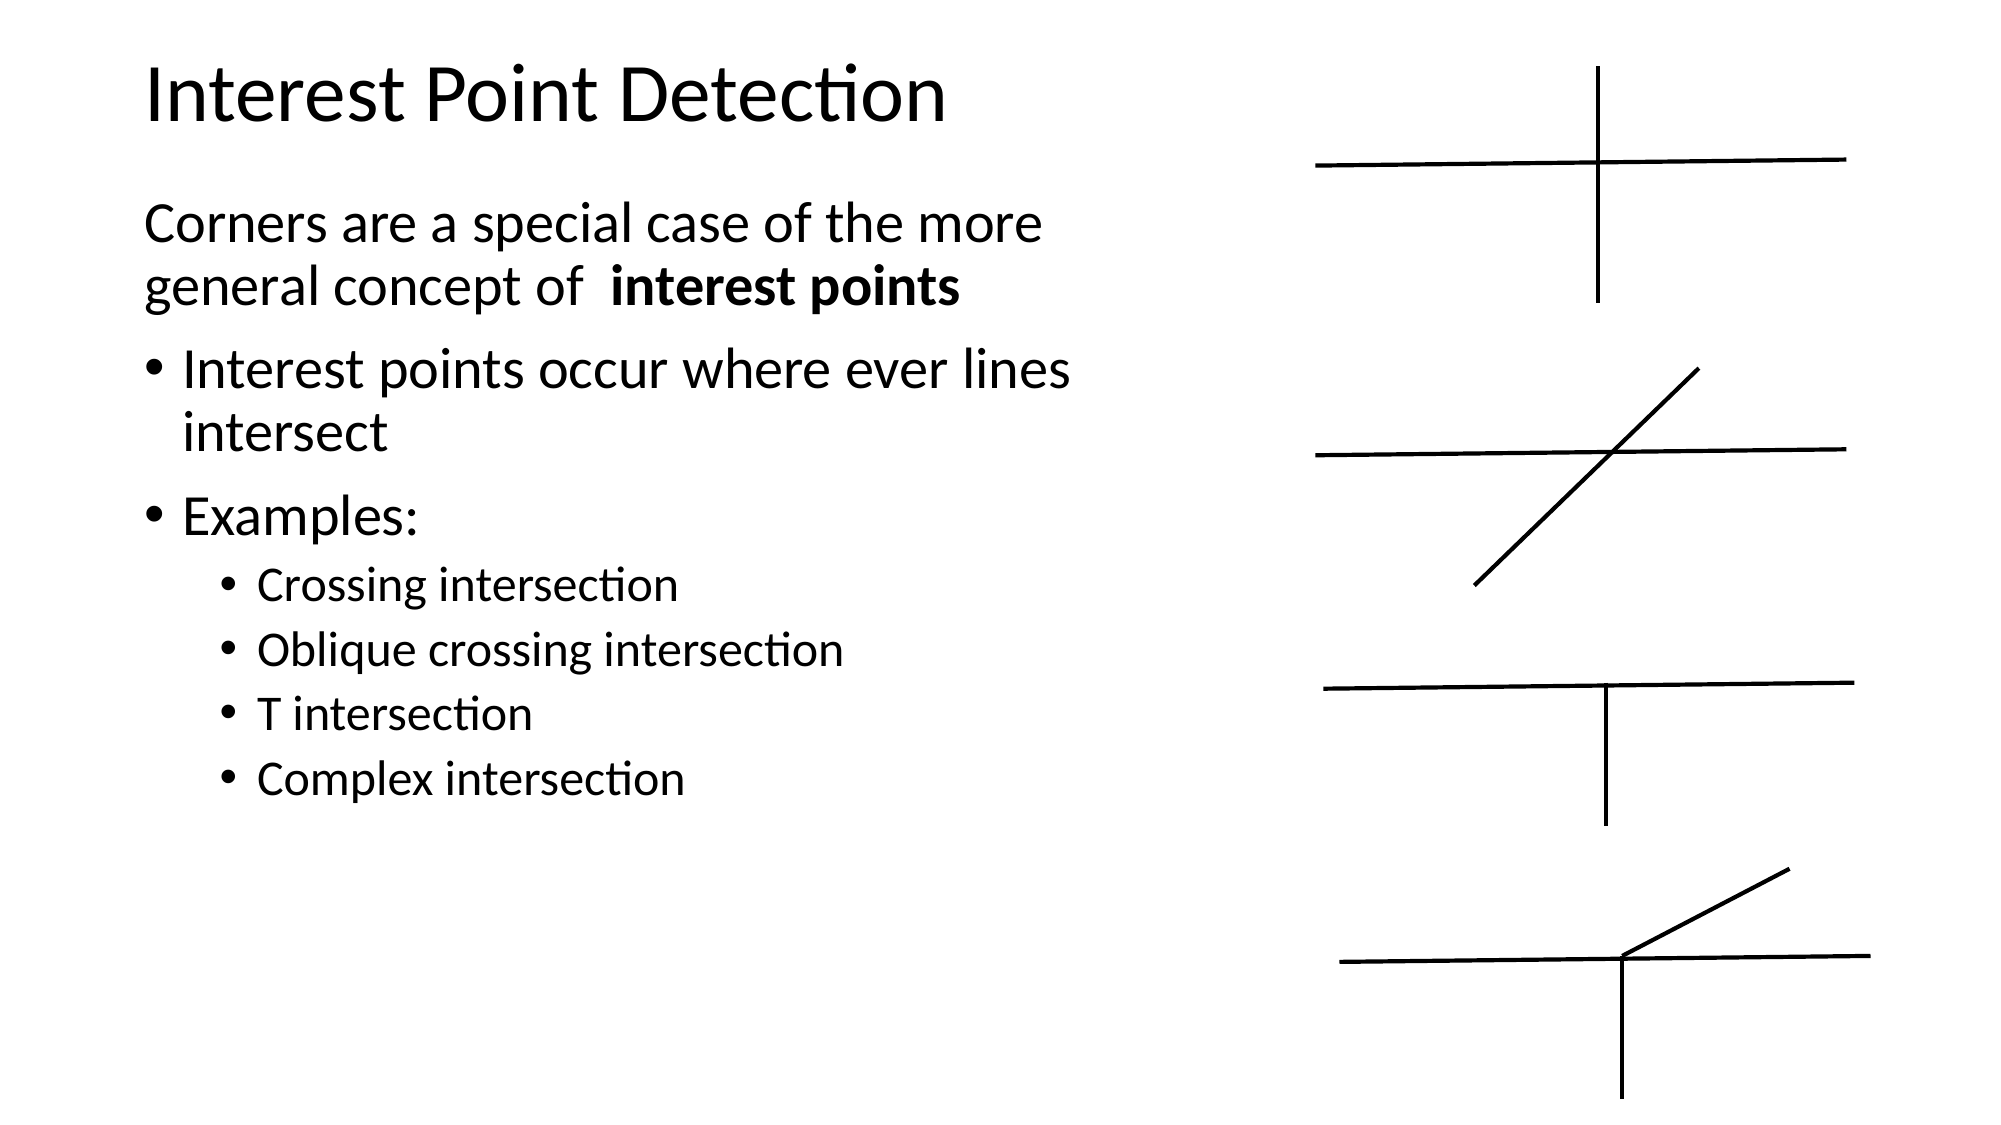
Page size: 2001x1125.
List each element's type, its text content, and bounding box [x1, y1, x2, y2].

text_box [1315, 159, 1847, 166]
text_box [1315, 449, 1847, 456]
list Corners are a special case of the more general concept of interest points Interest points occur where ever lines intersect Examples: Crossing intersection Oblique crossing intersection T intersection Complex intersection [129, 184, 1157, 1102]
title Interest Point Detection [129, 22, 1855, 166]
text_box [1474, 368, 1699, 449]
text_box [1323, 682, 1855, 689]
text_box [1474, 456, 1699, 586]
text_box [1622, 868, 1790, 956]
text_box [1339, 955, 1871, 962]
